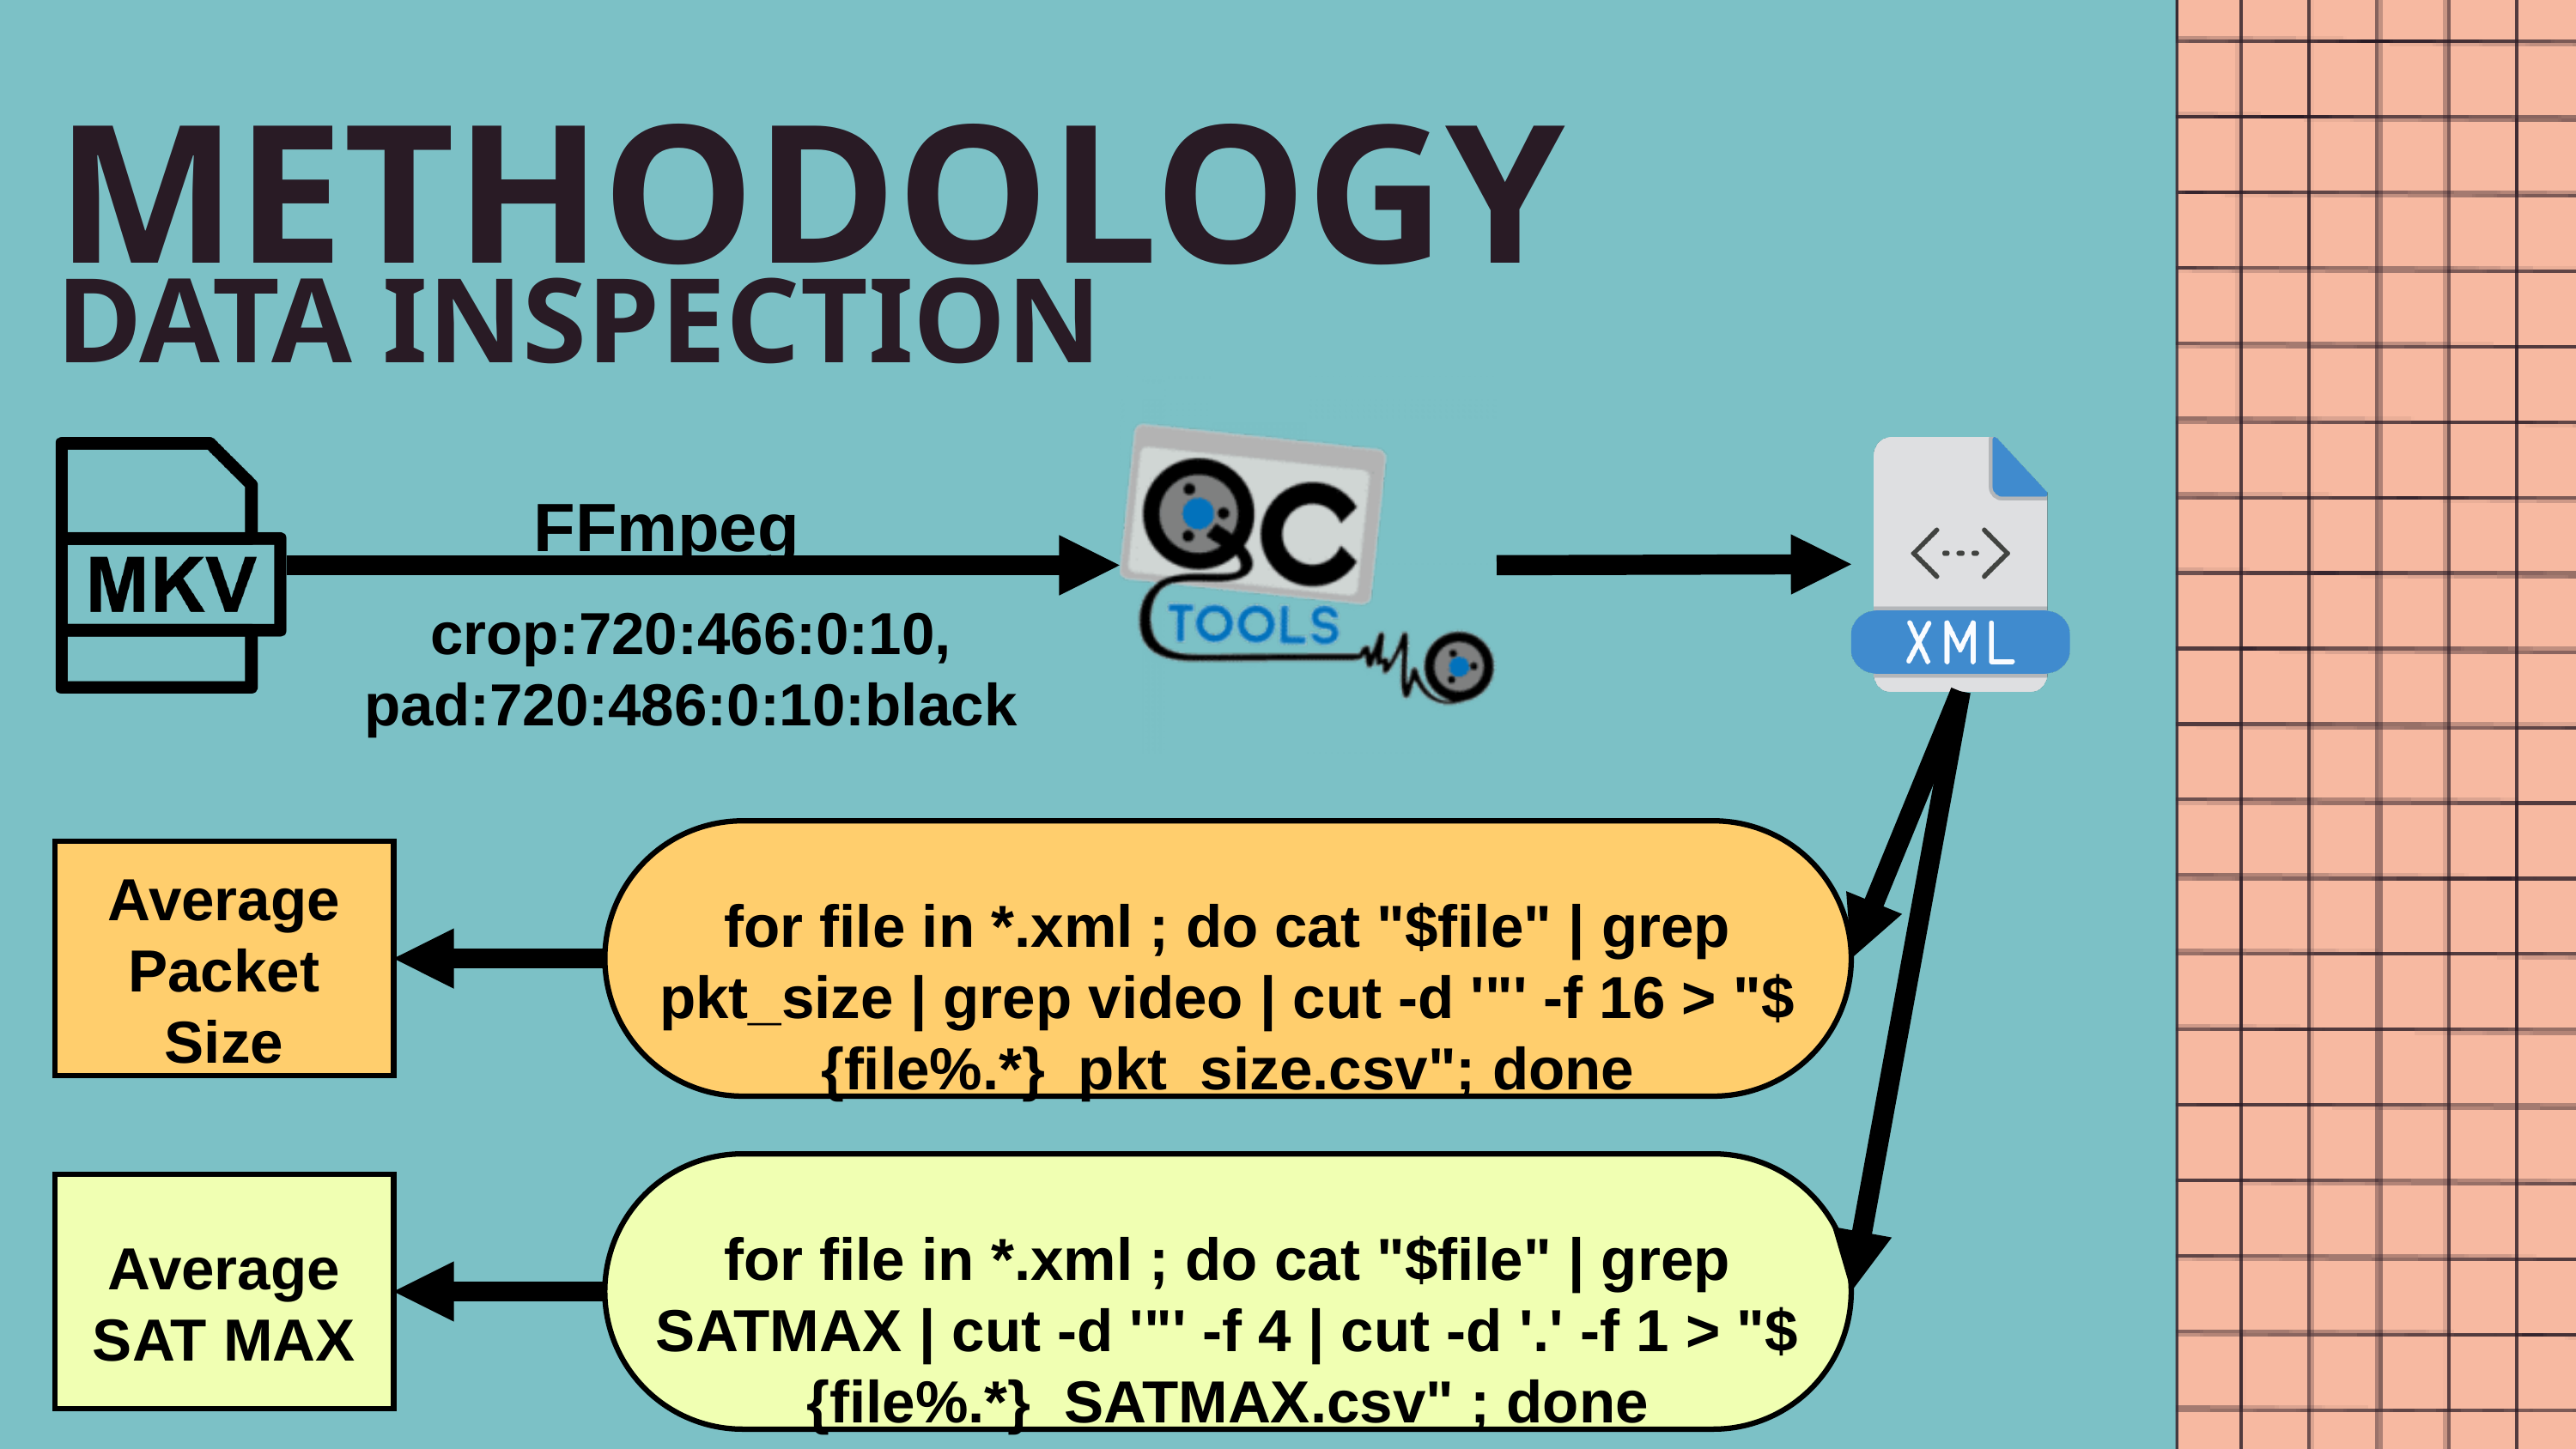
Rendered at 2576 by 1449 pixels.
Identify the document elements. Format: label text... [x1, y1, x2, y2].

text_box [605, 1153, 1852, 1430]
text_box DATA INSPECTION [55, 254, 1364, 391]
text_box [2175, 0, 2576, 1449]
text_box [1119, 376, 1497, 755]
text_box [54, 840, 394, 1076]
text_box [54, 1173, 394, 1410]
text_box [1850, 691, 1961, 1292]
text_box [55, 437, 287, 694]
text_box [310, 568, 1073, 734]
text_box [524, 448, 809, 567]
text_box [605, 820, 1846, 1097]
text_box METHODOLOGY [55, 87, 1961, 308]
text_box [1850, 437, 2070, 692]
